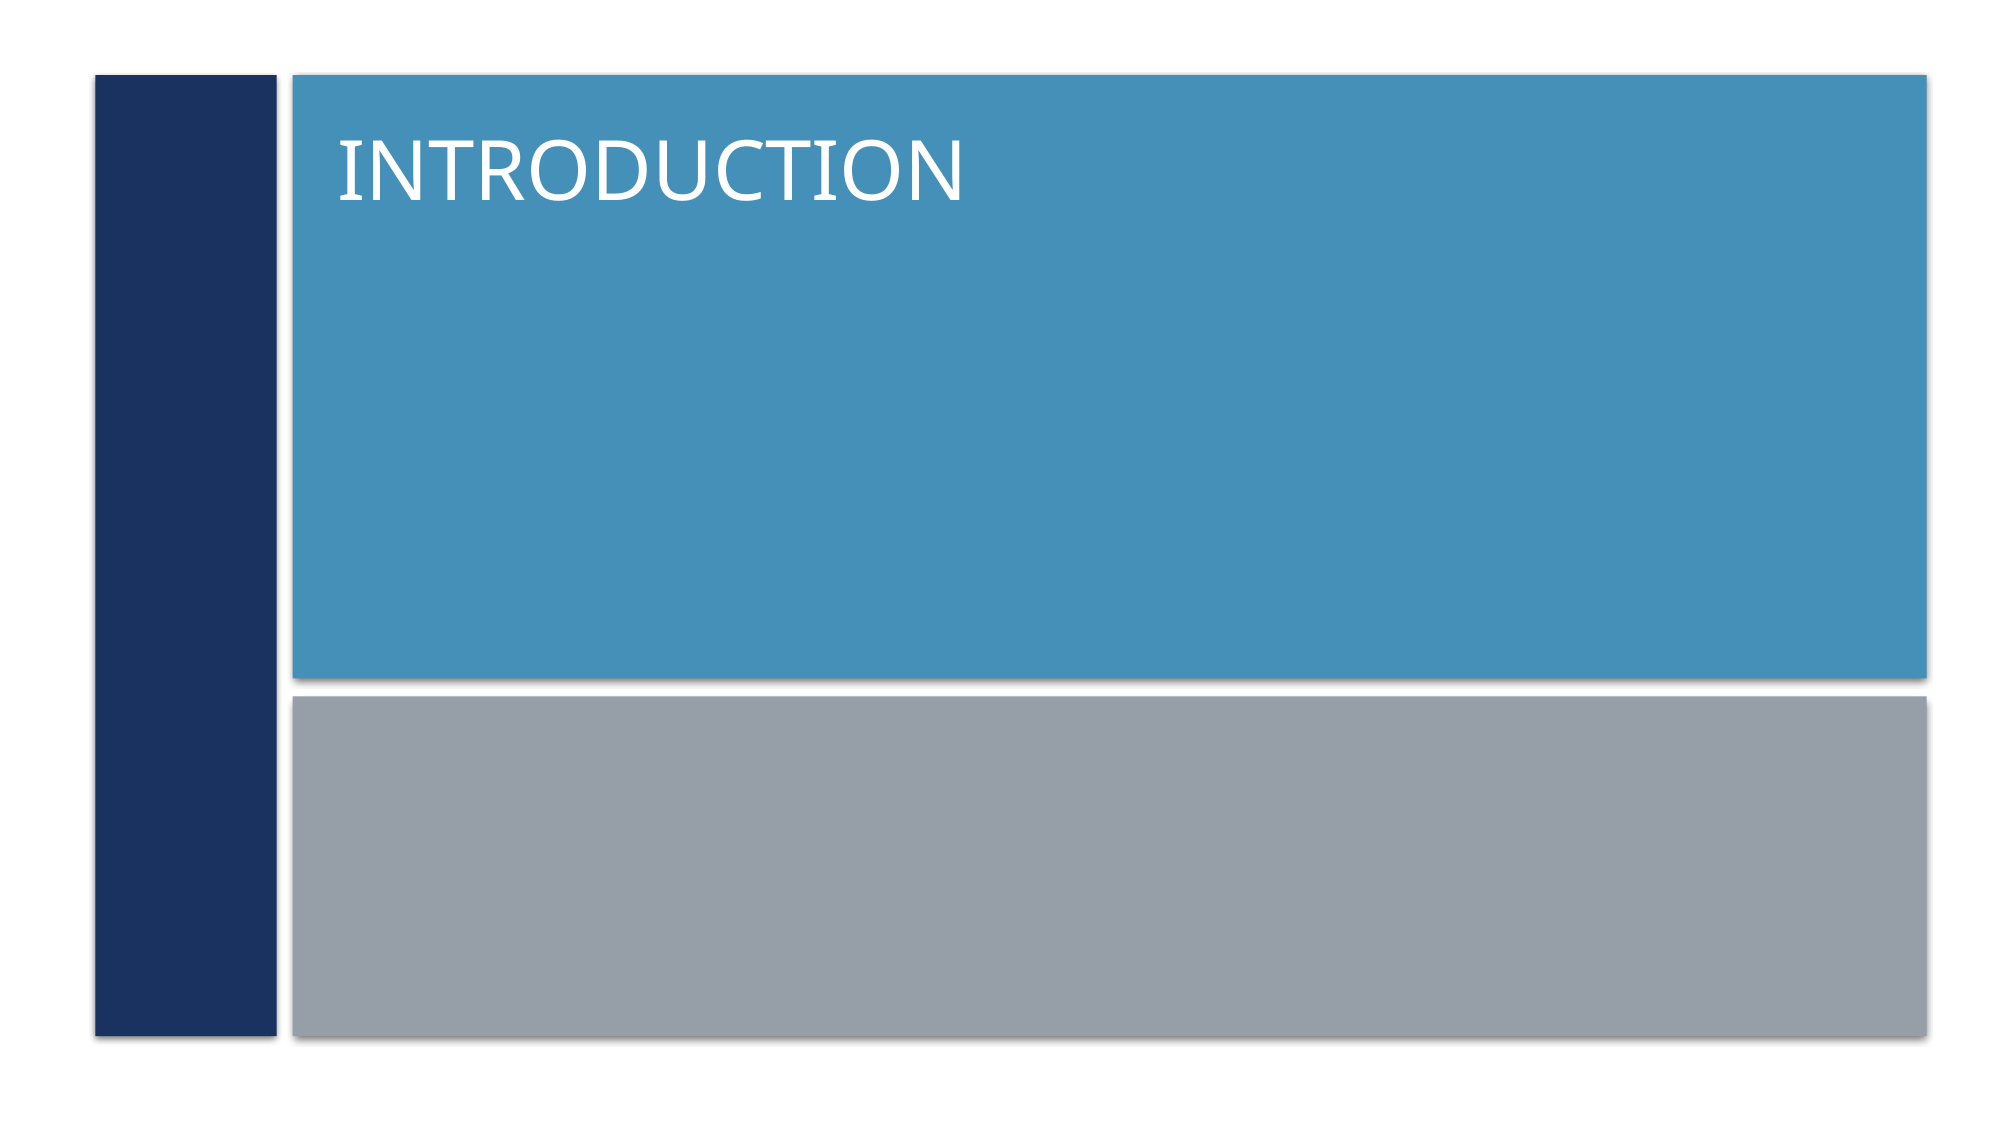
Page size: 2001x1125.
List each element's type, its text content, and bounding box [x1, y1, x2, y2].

text_box [292, 695, 1928, 1037]
text_box [292, 74, 1928, 679]
title Introduction [322, 109, 1565, 656]
text_box [94, 74, 278, 1037]
text_box [0, 0, 2000, 1125]
